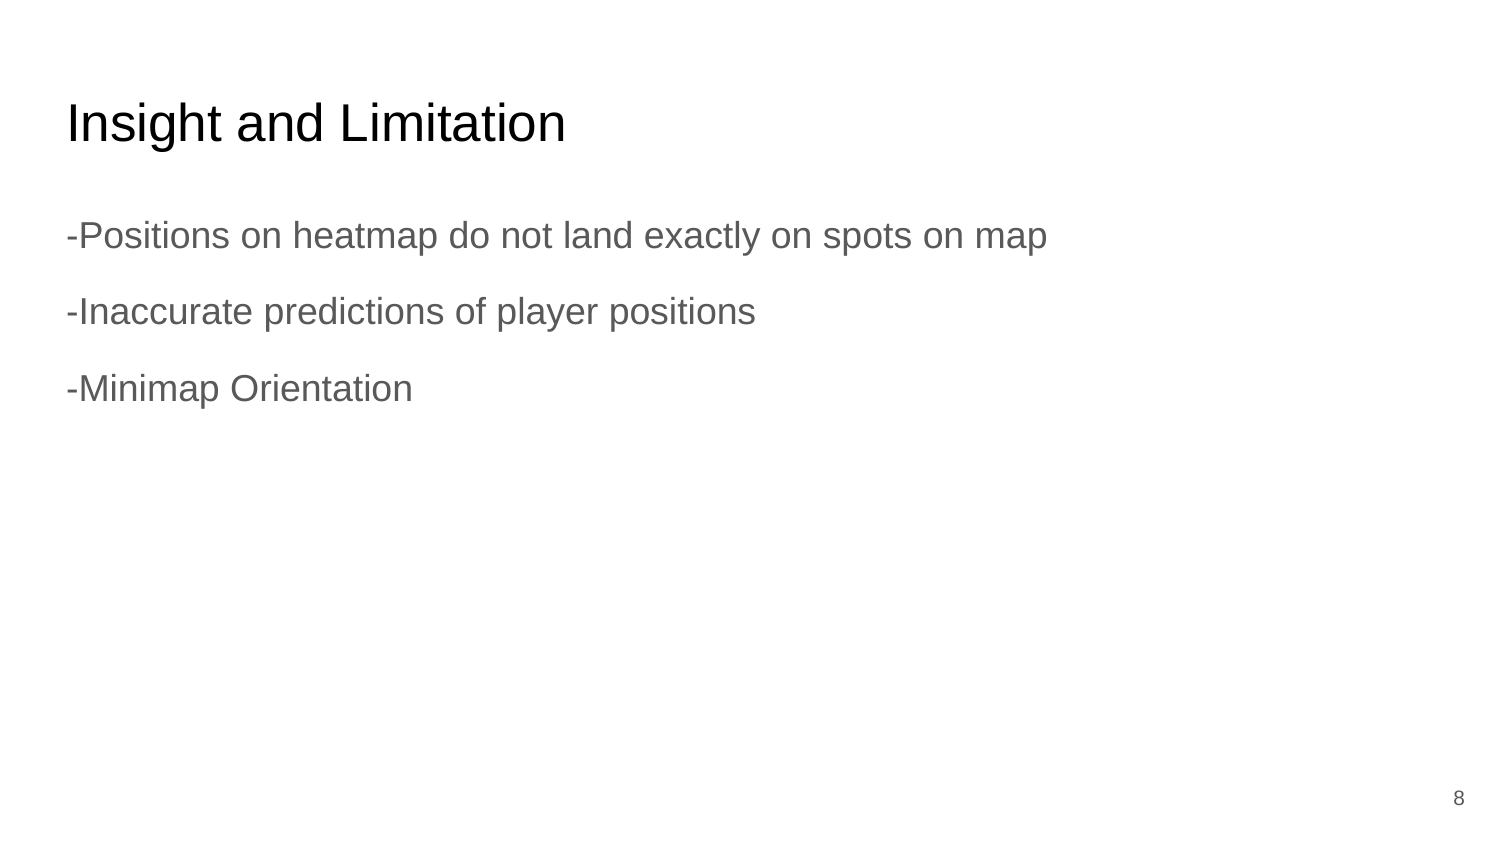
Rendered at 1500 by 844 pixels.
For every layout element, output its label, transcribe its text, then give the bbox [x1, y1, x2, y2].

slide_number ‹#› [1389, 764, 1480, 830]
title Insight and Limitation [51, 72, 1449, 167]
list -Positions on heatmap do not land exactly on spots on map -Inaccurate predictions of player positions -Minimap Orientation [51, 189, 1449, 750]
